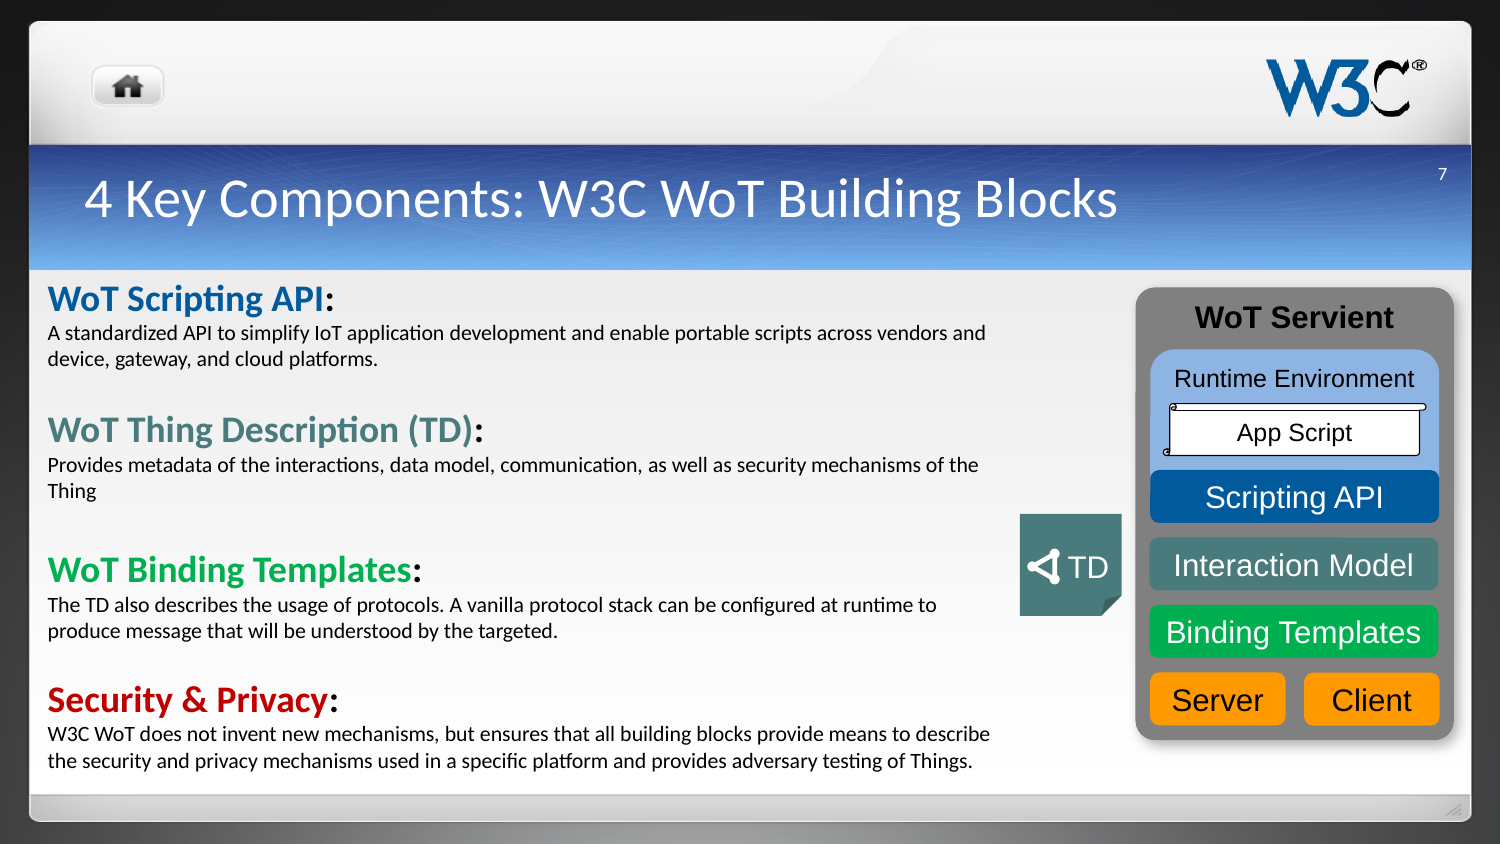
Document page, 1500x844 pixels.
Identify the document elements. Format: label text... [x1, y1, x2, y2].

text_box Binding Templates [1149, 604, 1439, 658]
text_box Client [1304, 672, 1440, 726]
text_box Server [1150, 672, 1286, 726]
text_box Runtime Environment [1150, 349, 1440, 477]
text_box WoT Binding Templates: The TD also describes the usage of protocols. A vanilla protocol stack can be configured at runtime to produce message that will be understood by the targeted. [33, 538, 1014, 651]
text_box Scripting API [1150, 469, 1440, 523]
text_box Security & Privacy: W3C WoT does not invent new mechanisms, but ensures that all building blocks provide means to describe the security and privacy mechanisms used in a specific platform and provides adversary testing of Things. [33, 667, 1014, 780]
slide_number 7 [1374, 150, 1463, 195]
text_box WoT Thing Description (TD): Provides metadata of the interactions, data model, communication, as well as security mechanisms of the Thing [33, 397, 1014, 511]
text_box App Script [1163, 403, 1427, 456]
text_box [1019, 513, 1123, 617]
text_box Interaction Model [1149, 537, 1439, 591]
text_box WoT Servient [1135, 287, 1454, 741]
picture [0, 0, 1500, 844]
text_box WoT Scripting API: A standardized API to simplify IoT application development and enable portable scripts across vendors and device, gateway, and cloud platforms. [33, 266, 1014, 379]
title 4 Key Components: W3C WoT Building Blocks [69, 154, 1433, 270]
